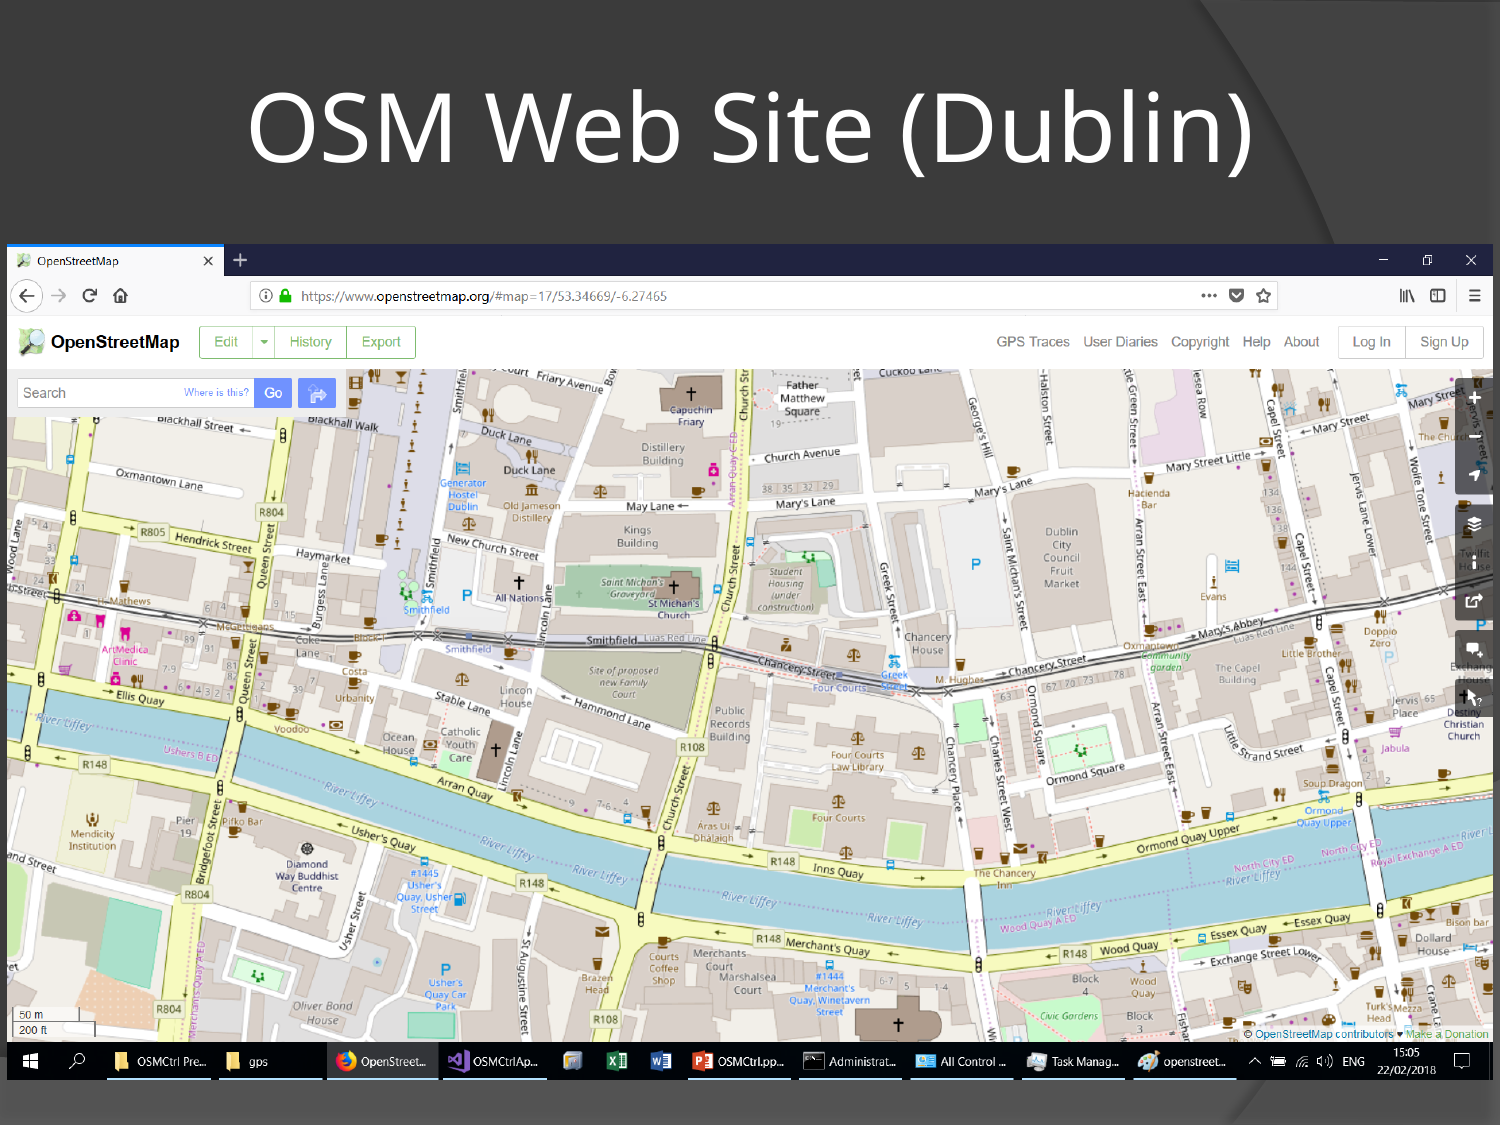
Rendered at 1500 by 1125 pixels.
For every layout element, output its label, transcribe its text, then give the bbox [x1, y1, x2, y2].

title OSM Web Site (Dublin) [137, 30, 1363, 218]
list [7, 244, 1493, 1081]
